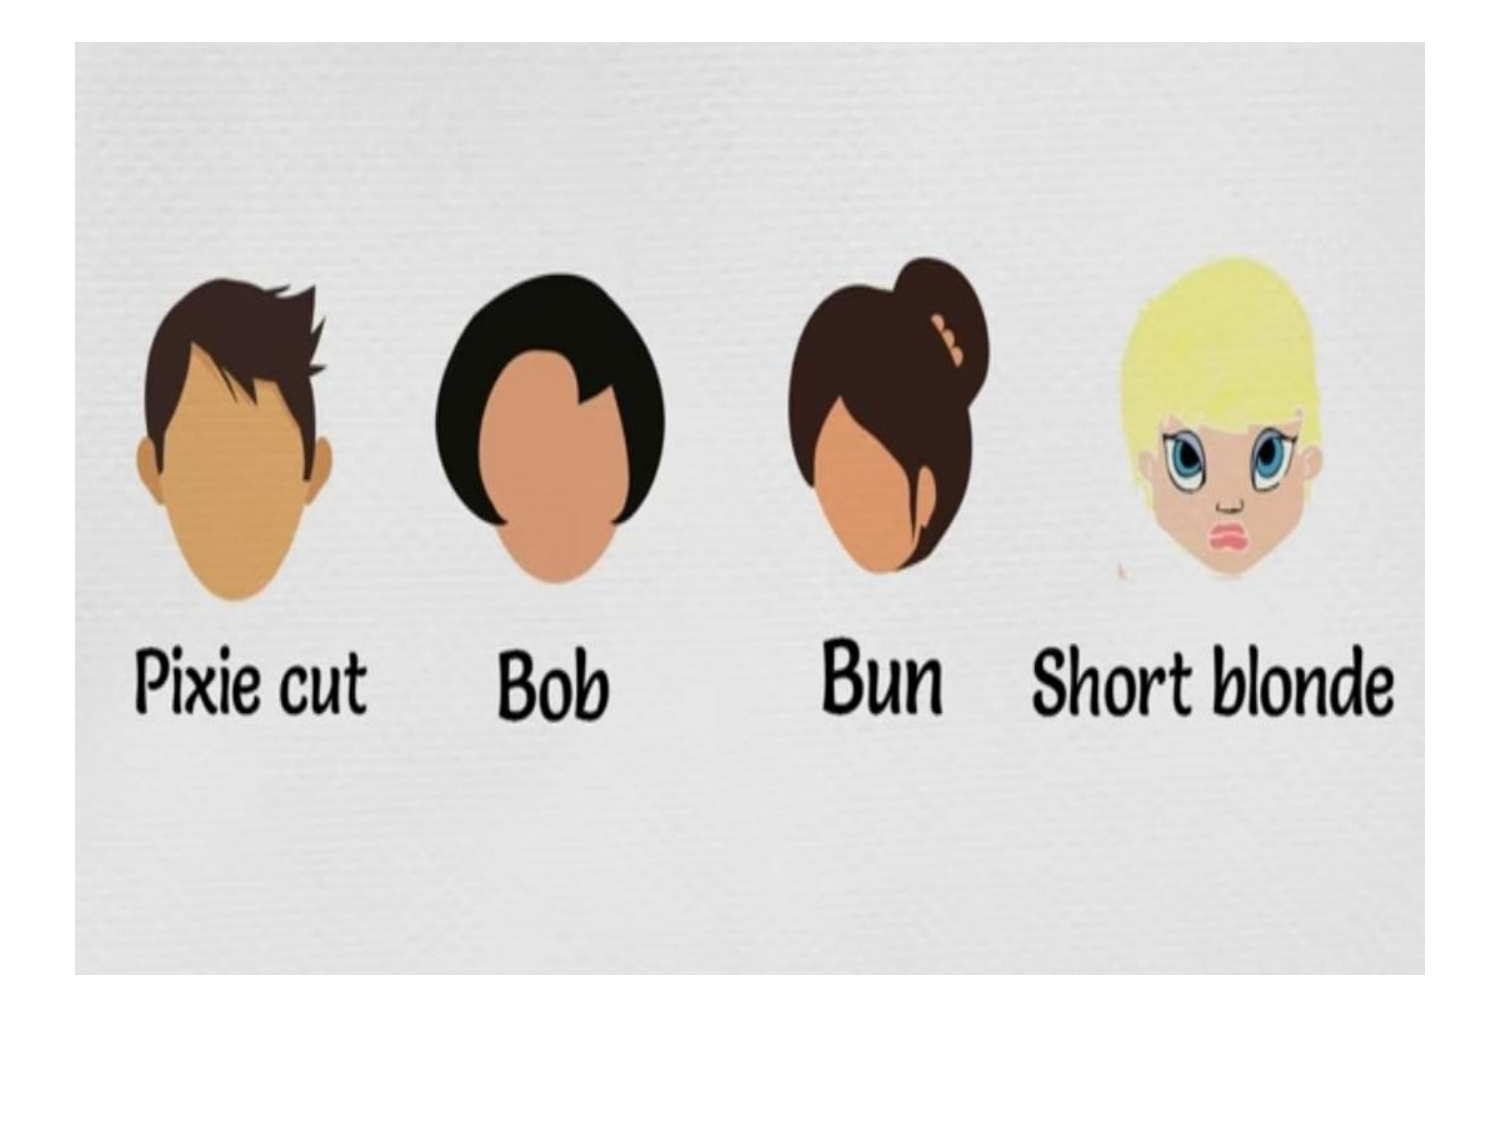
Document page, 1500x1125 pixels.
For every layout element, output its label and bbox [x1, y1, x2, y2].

list [74, 42, 1426, 976]
